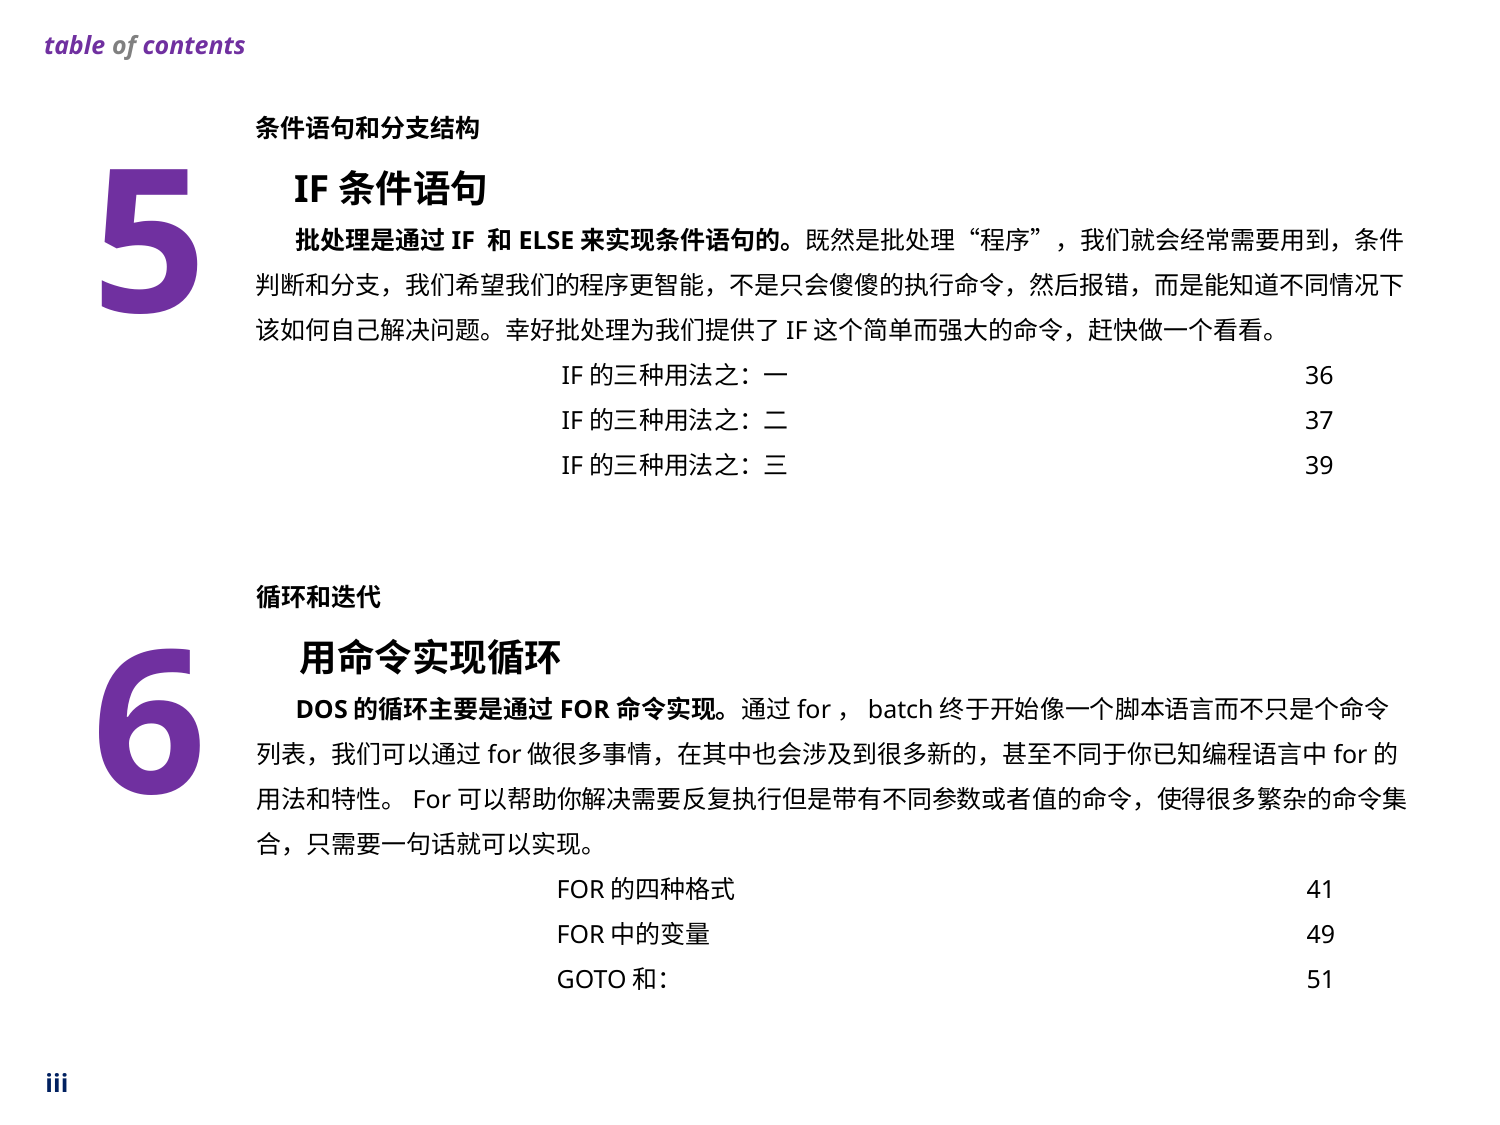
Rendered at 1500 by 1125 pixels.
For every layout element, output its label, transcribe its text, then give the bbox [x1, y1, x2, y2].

text_box 5 [78, 105, 223, 361]
text_box table of contents [29, 21, 384, 67]
text_box 6 [78, 586, 223, 842]
text_box 条件语句和分支结构 IF条件语句 批处理是通过IF 和ELSE来实现条件语句的。既然是批处理“程序”，我们就会经常需要用到，条件判断和分支，我们希望我们的程序更智能，不是只会傻傻的执行命令，然后报错，而是能知道不同情况下该如何自己解决问题。幸好批处理为我们提供了IF这个简单而强大的命令，赶快做一个看看。 IF的三种用法之：一 36 IF的三种用法之：二 37 IF的三种用法之：三 39 [240, 90, 1424, 487]
text_box iii [30, 1060, 326, 1106]
text_box 循环和迭代 用命令实现循环 DOS的循环主要是通过FOR命令实现。通过for，batch终于开始像一个脚本语言而不只是个命令列表，我们可以通过for做很多事情，在其中也会涉及到很多新的，甚至不同于你已知编程语言中for的用法和特性。For可以帮助你解决需要反复执行但是带有不同参数或者值的命令，使得很多繁杂的命令集合，只需要一句话就可以实现。 FOR的四种格式 41 FOR中的变量 49 GOTO和： 51 [241, 574, 1425, 1001]
